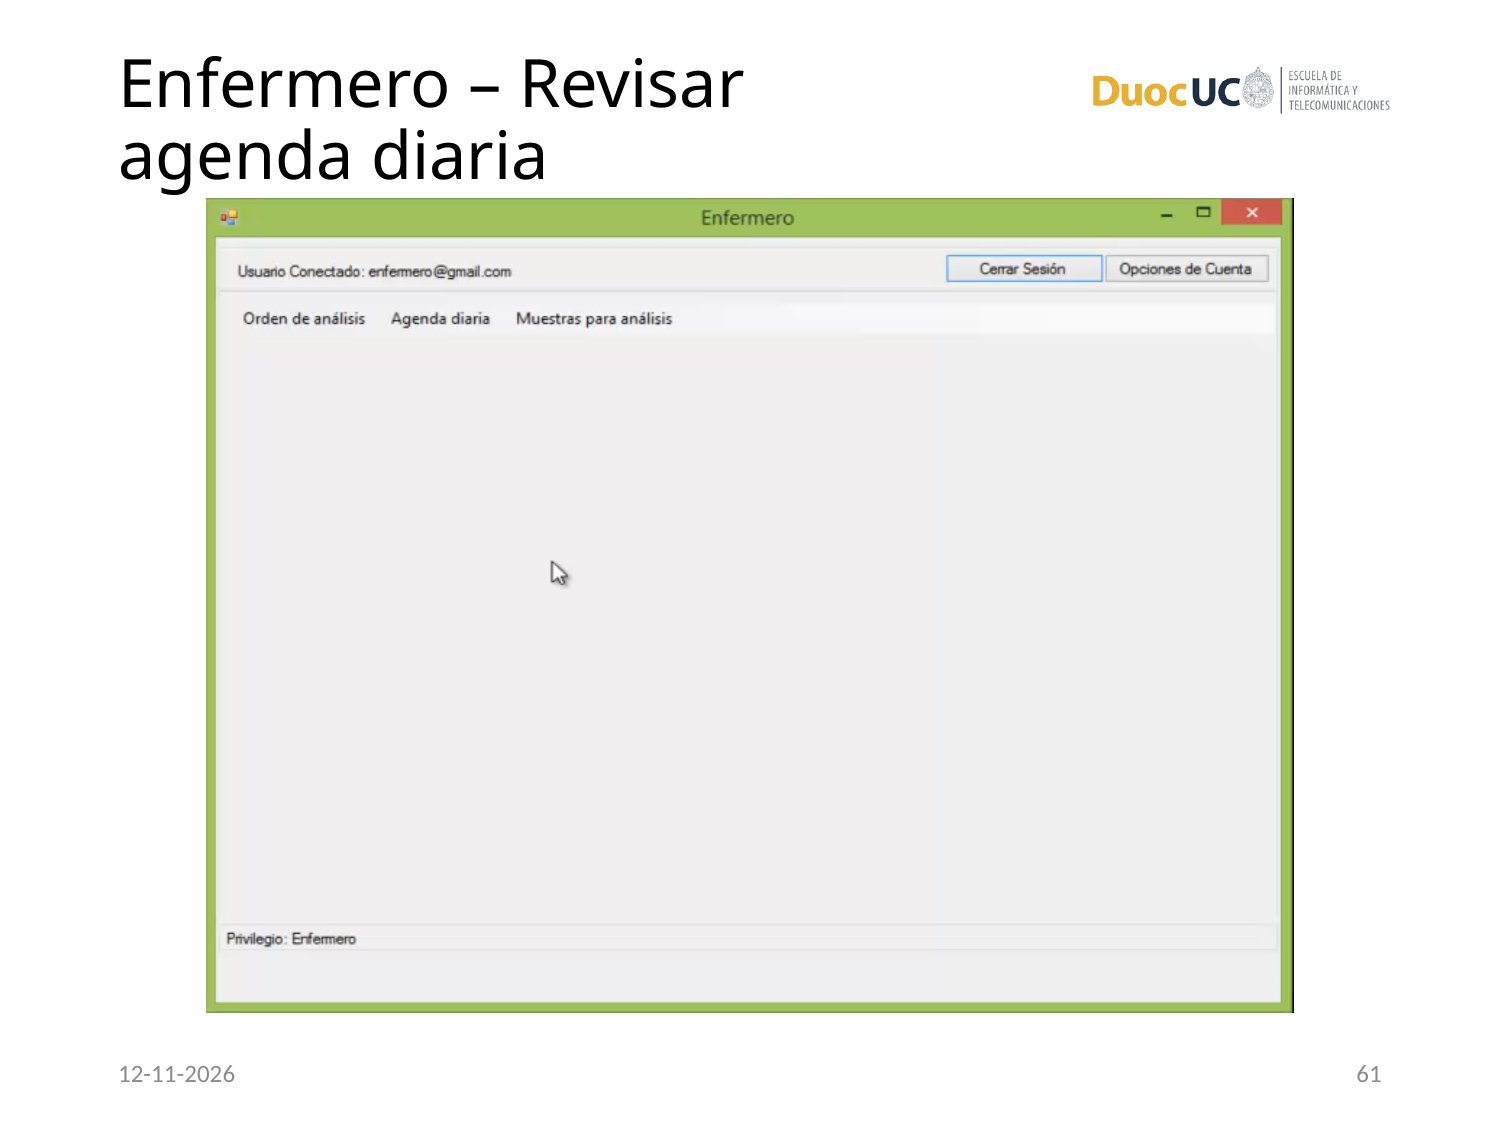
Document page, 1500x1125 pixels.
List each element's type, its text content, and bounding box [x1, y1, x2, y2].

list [206, 197, 1294, 1014]
title Enfermero – Revisar agenda diaria [103, 59, 959, 185]
slide_number 61 [1059, 1042, 1397, 1103]
picture [1085, 59, 1397, 118]
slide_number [103, 1042, 441, 1103]
